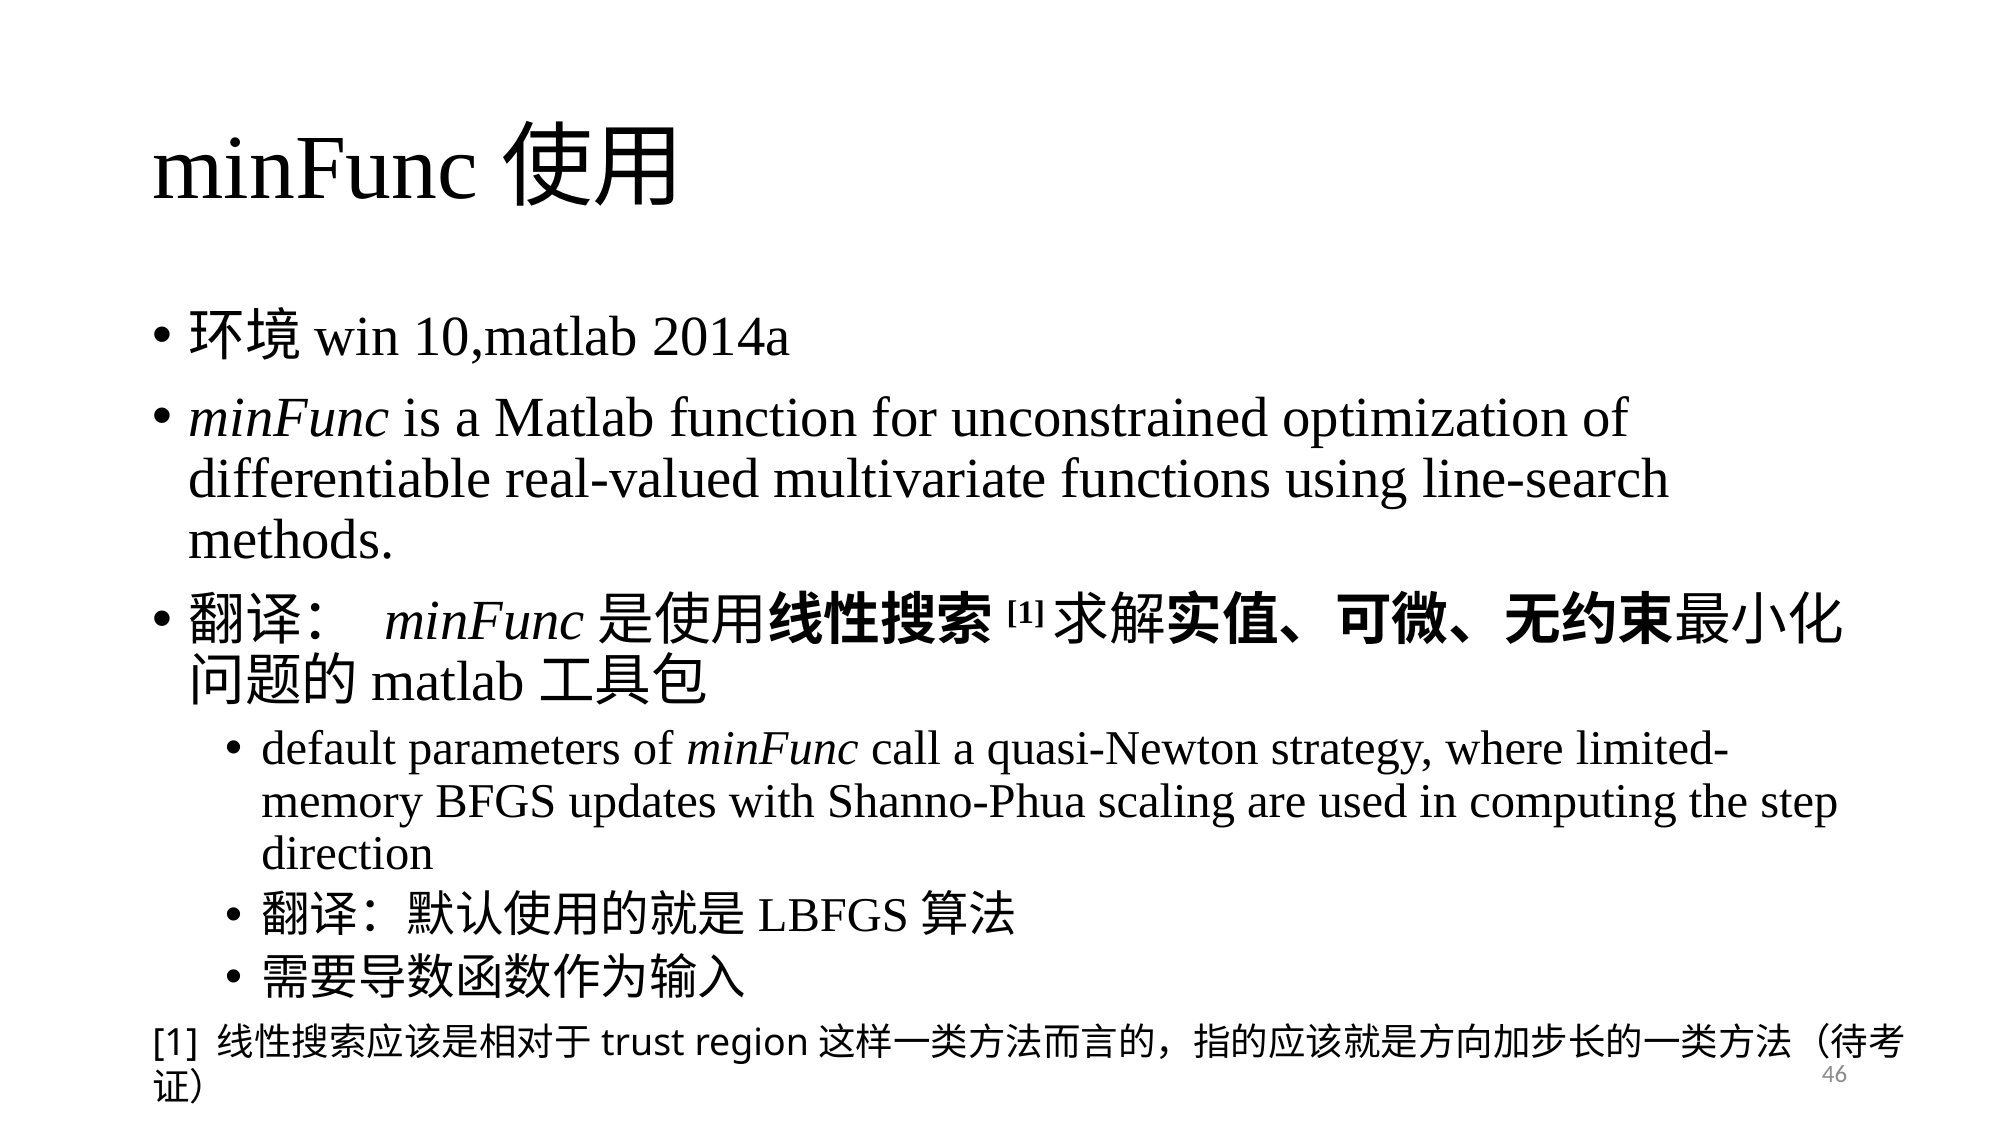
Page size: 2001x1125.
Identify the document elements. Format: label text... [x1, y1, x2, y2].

text_box [1] 线性搜索应该是相对于trust region这样一类方法而言的，指的应该就是方向加步长的一类方法（待考证） [137, 1010, 1946, 1116]
list 环境win 10,matlab 2014a minFunc is a Matlab function for unconstrained optimization of differentiable real-valued multivariate functions using line-search methods. 翻译： minFunc是使用线性搜索[1]求解实值、可微、无约束最小化问题的matlab工具包 default parameters of minFunc call a quasi-Newton strategy, where limited-memory BFGS updates with Shanno-Phua scaling are used in computing the step direction 翻译：默认使用的就是LBFGS算法 需要导数函数作为输入 [137, 299, 1863, 1010]
title minFunc使用 [137, 59, 1863, 278]
